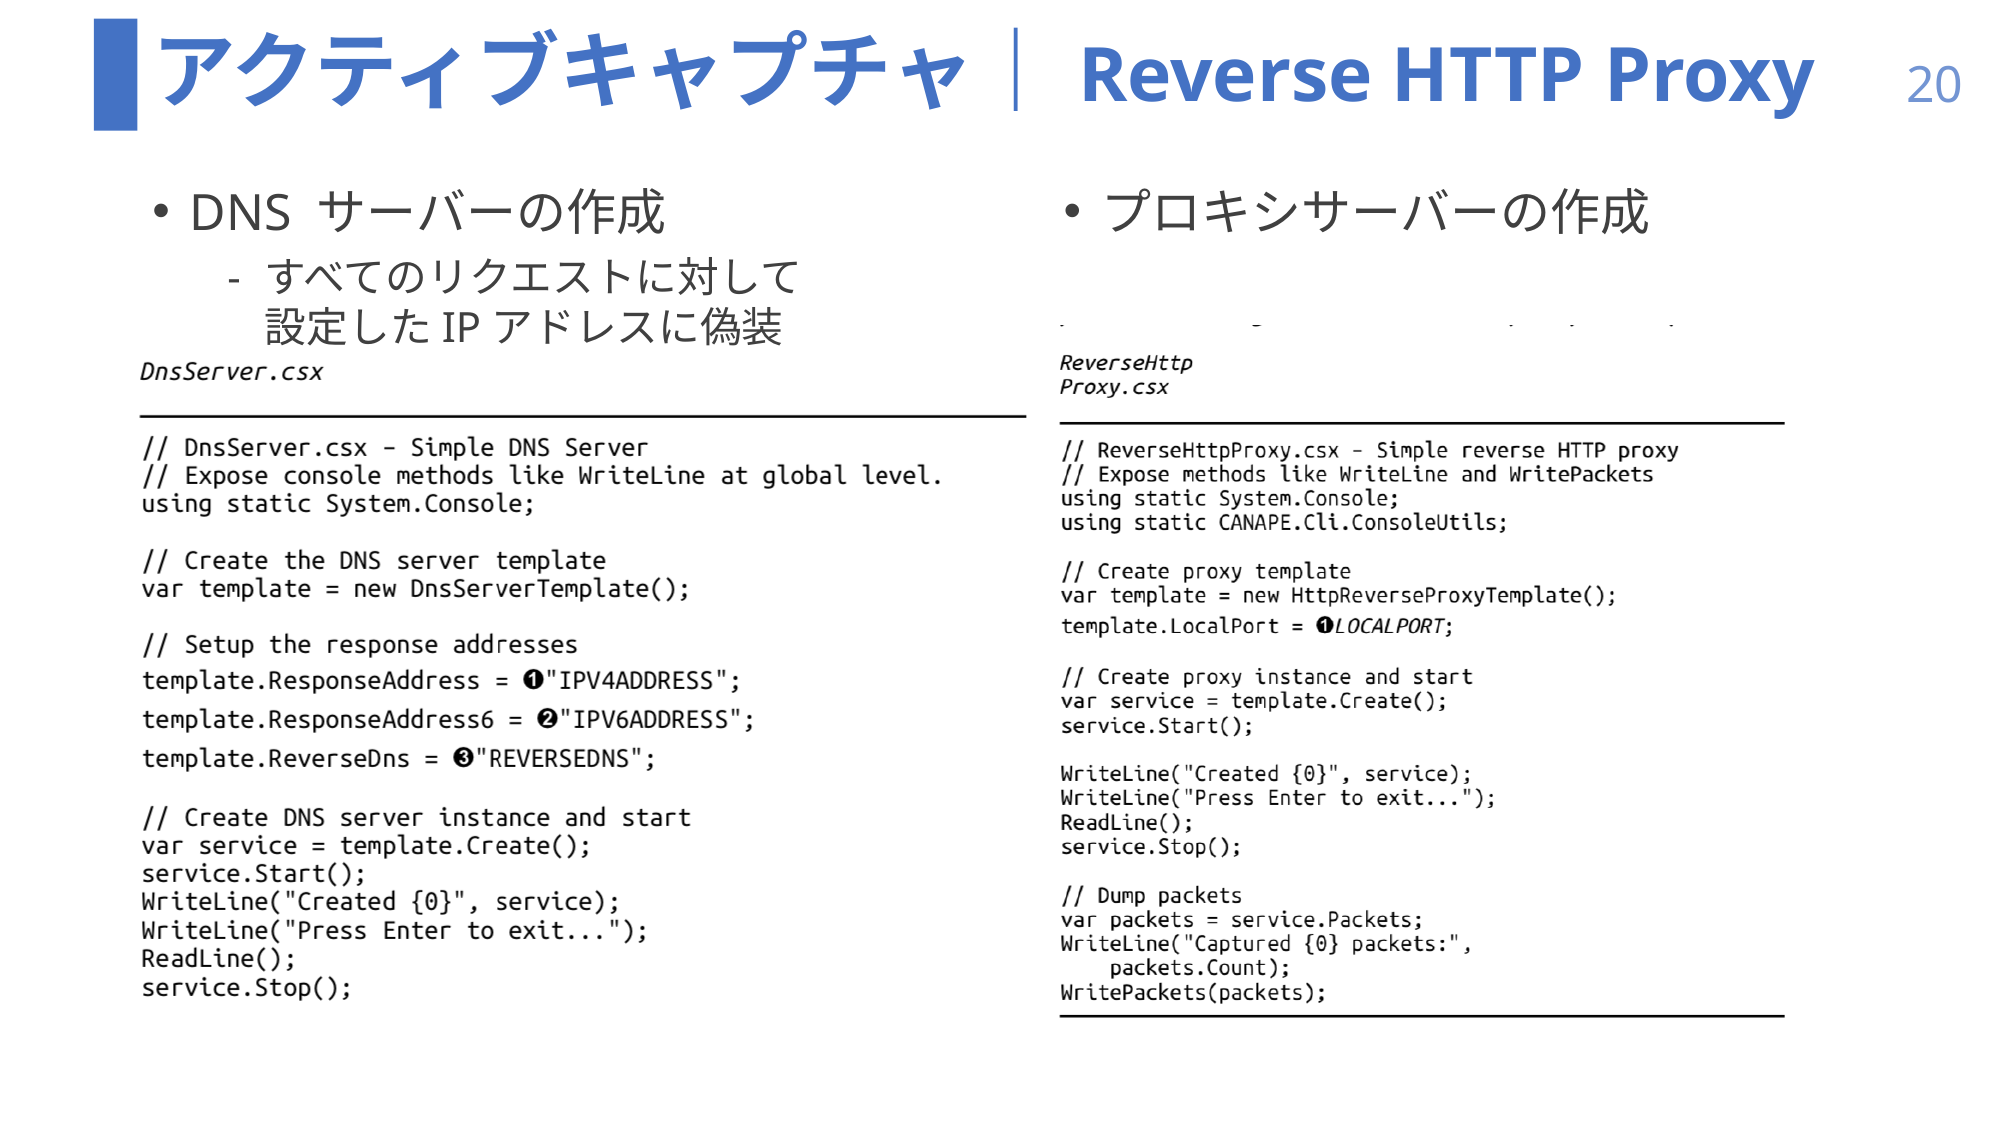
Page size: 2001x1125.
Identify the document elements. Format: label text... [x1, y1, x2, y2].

title アクティブキャプチャ｜Reverse HTTP Proxy [137, 0, 1863, 150]
picture [1048, 325, 1785, 1032]
list DNS サーバーの作成 すべてのリクエストに対して 設定したIPアドレスに偽装 [137, 173, 1048, 1043]
slide_number 20 [1862, 48, 1979, 125]
text_box プロキシサーバーの作成 [1048, 173, 1863, 1043]
picture [115, 348, 1027, 1009]
